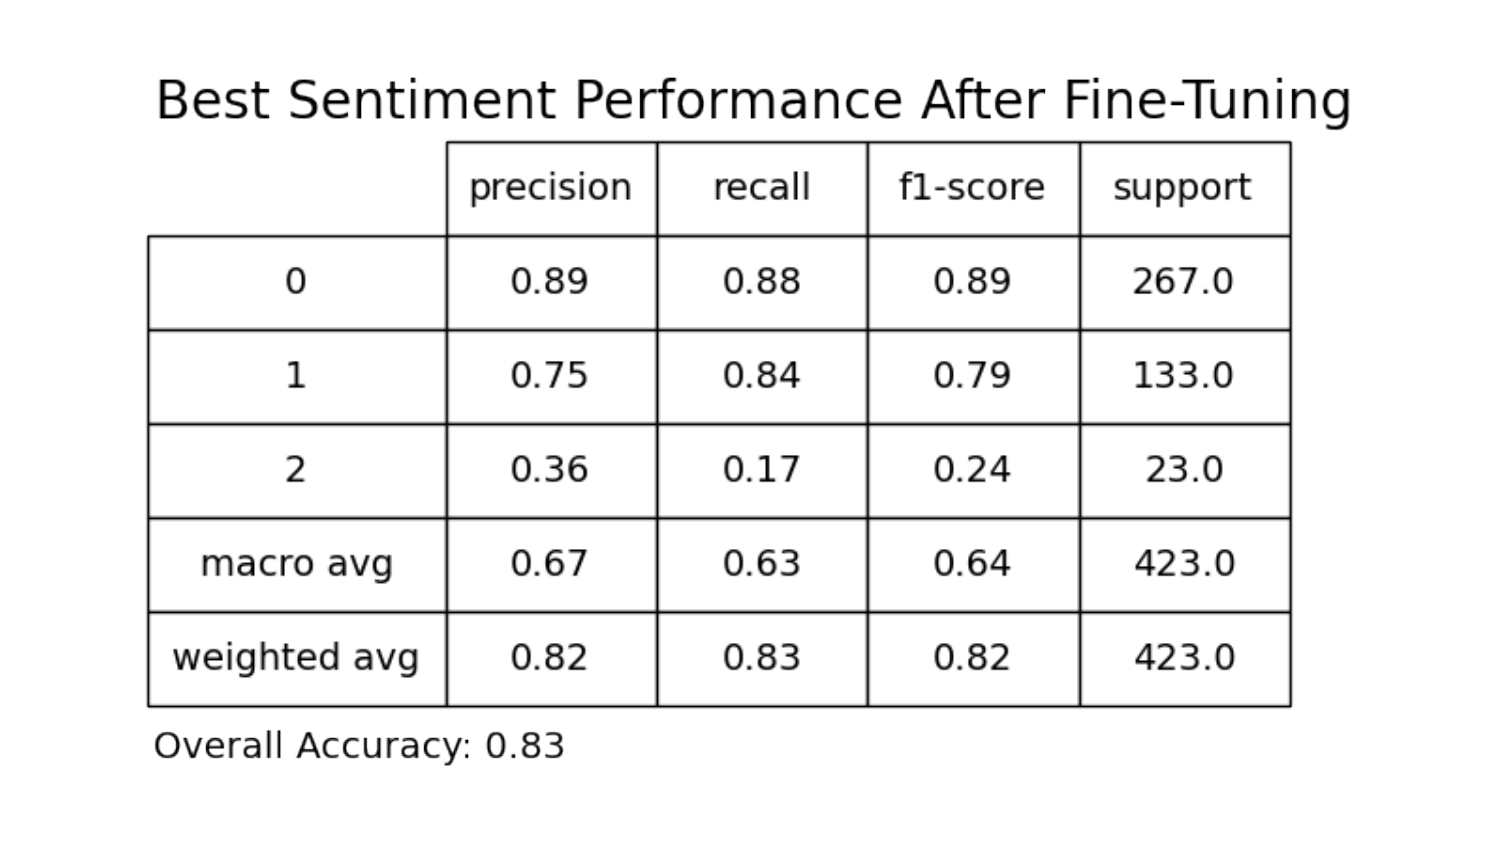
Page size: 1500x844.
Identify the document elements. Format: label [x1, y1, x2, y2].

picture [141, 59, 1359, 785]
